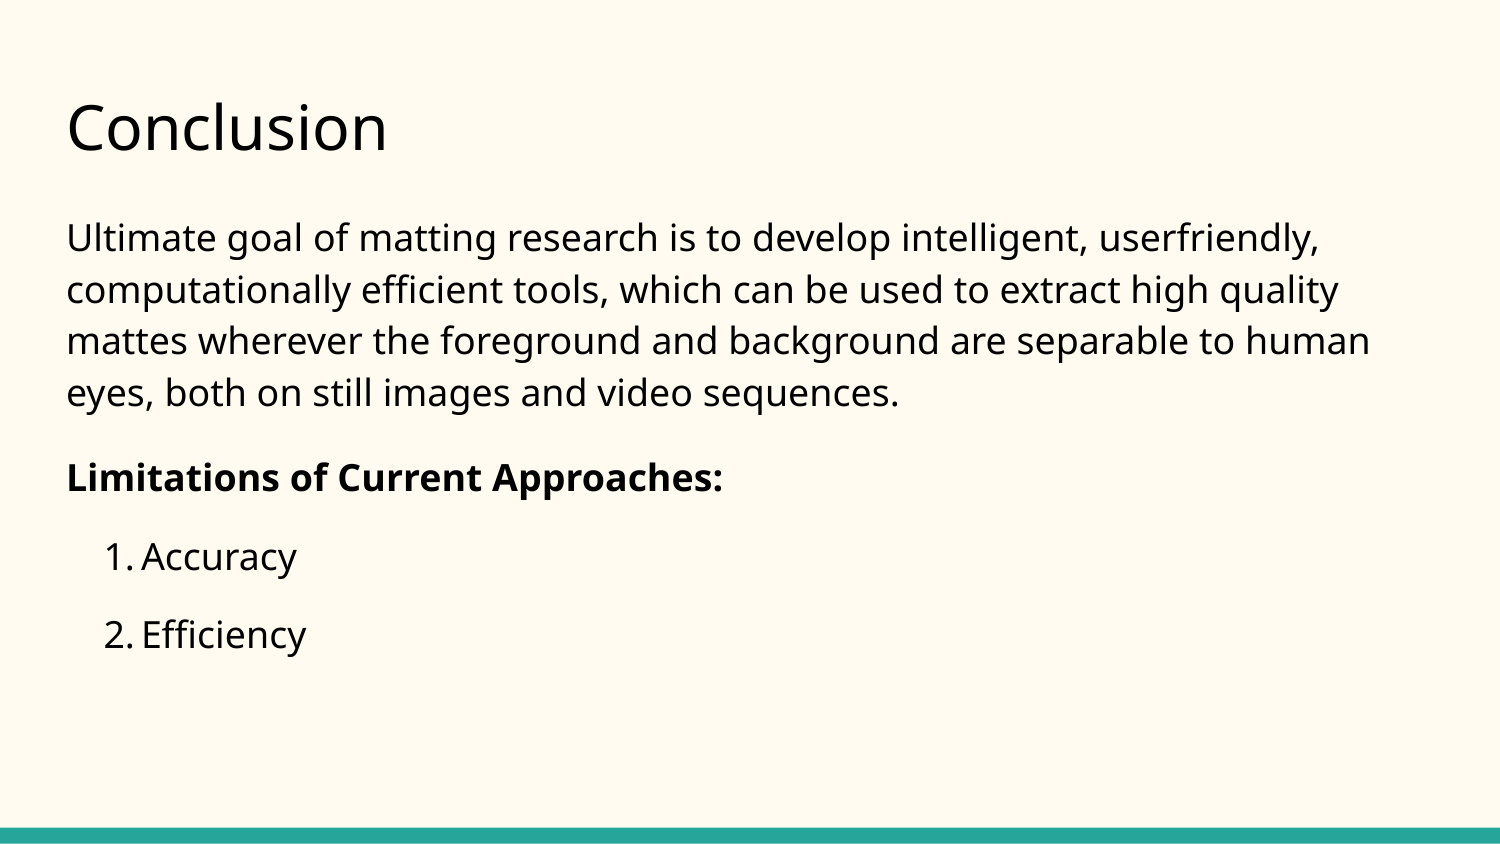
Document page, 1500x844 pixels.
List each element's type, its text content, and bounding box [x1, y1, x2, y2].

title Conclusion [51, 72, 1449, 174]
list Ultimate goal of matting research is to develop intelligent, userfriendly, computationally efficient tools, which can be used to extract high quality mattes wherever the foreground and background are separable to human eyes, both on still images and video sequences. Limitations of Current Approaches: Accuracy Efficiency [51, 192, 1449, 750]
